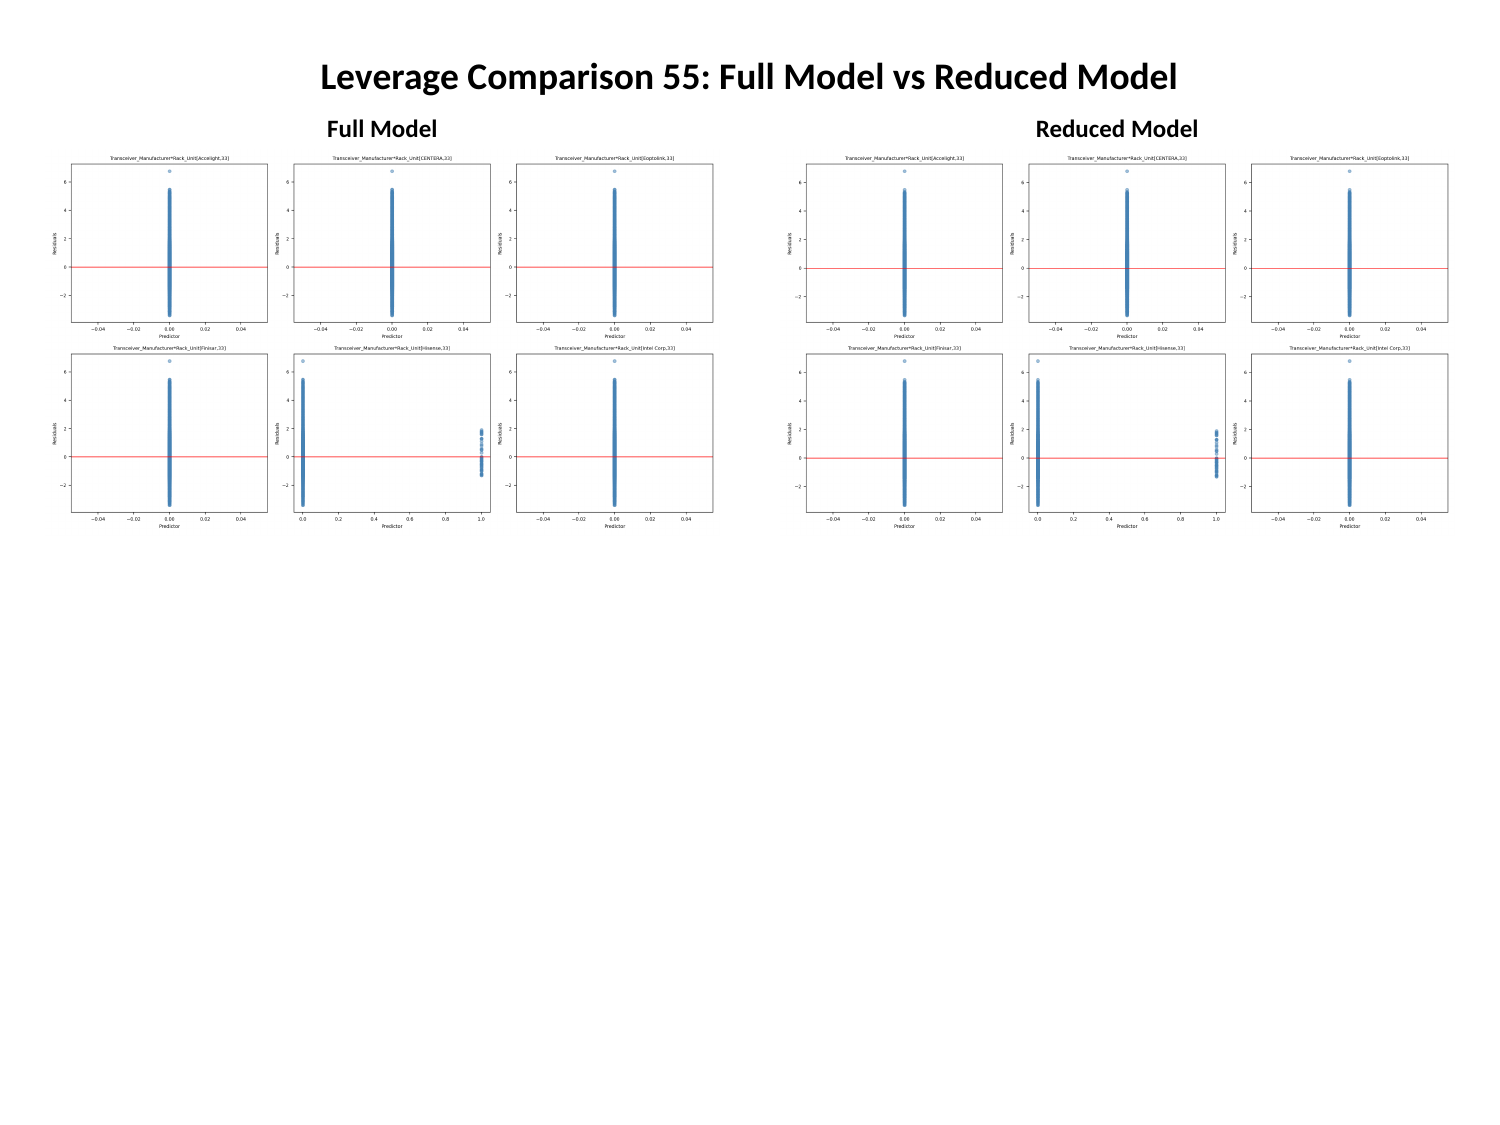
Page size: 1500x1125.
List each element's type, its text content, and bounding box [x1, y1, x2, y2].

picture [44, 149, 721, 536]
picture [779, 149, 1456, 536]
text_box Leverage Comparison 55: Full Model vs Reduced Model [305, 44, 1194, 105]
text_box Reduced Model [1021, 104, 1214, 148]
text_box Full Model [312, 104, 453, 148]
